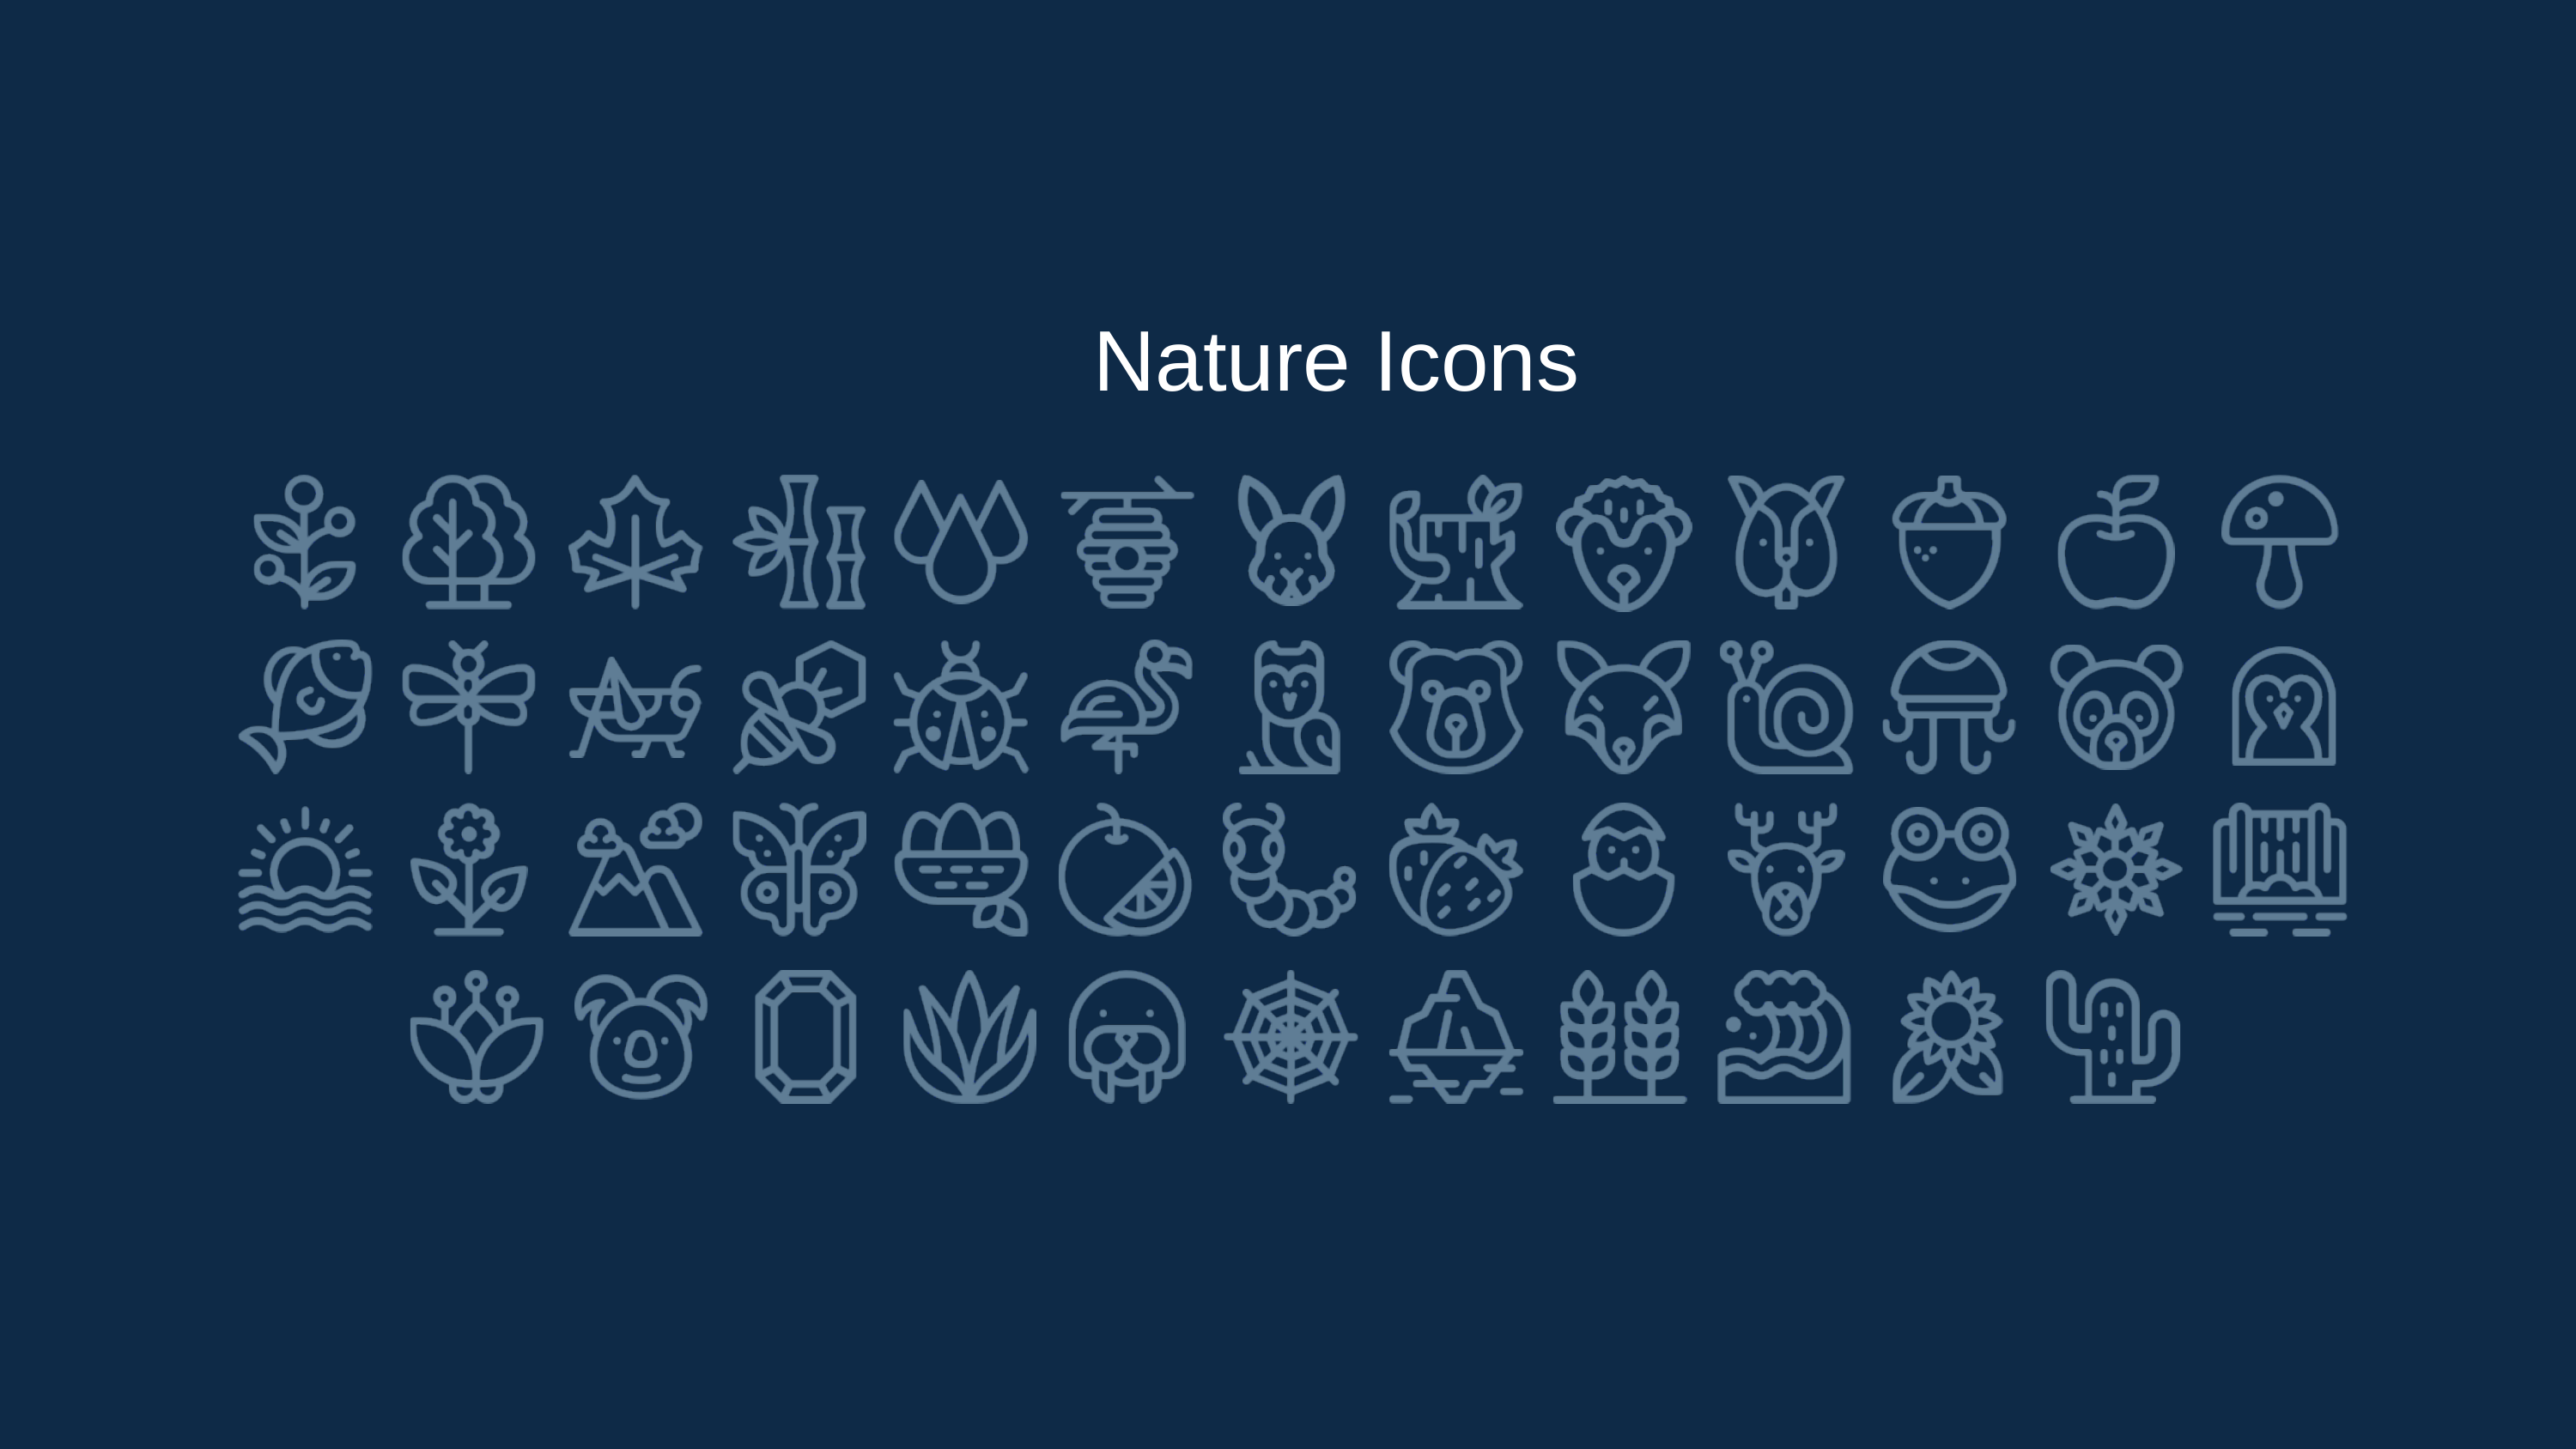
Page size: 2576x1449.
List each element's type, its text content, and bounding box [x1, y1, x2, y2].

text_box [2050, 803, 2183, 937]
text_box [238, 806, 373, 933]
text_box [2050, 645, 2184, 770]
text_box [1060, 640, 1194, 774]
text_box [1893, 970, 2003, 1104]
text_box [1222, 803, 1357, 937]
text_box [894, 803, 1029, 937]
text_box [1727, 476, 1846, 609]
text_box [1891, 476, 2008, 609]
text_box [568, 657, 703, 758]
text_box [2057, 475, 2175, 609]
text_box [732, 803, 866, 937]
text_box Nature Icons [356, 305, 2317, 409]
text_box [1389, 475, 1523, 609]
text_box [1068, 970, 1186, 1104]
text_box [1389, 640, 1524, 774]
text_box [1717, 970, 1851, 1104]
text_box [1572, 803, 1675, 937]
text_box [410, 803, 528, 937]
text_box [1388, 970, 1524, 1104]
text_box [1719, 640, 1854, 774]
text_box [755, 970, 857, 1104]
text_box [1058, 803, 1197, 937]
text_box [238, 640, 373, 775]
text_box [568, 475, 703, 609]
text_box [893, 640, 1030, 774]
text_box [1728, 803, 1845, 937]
text_box [1557, 640, 1691, 774]
text_box [402, 475, 536, 609]
text_box [410, 970, 544, 1104]
text_box [1236, 474, 1347, 606]
text_box [402, 640, 536, 774]
text_box [2045, 970, 2181, 1104]
text_box [2232, 646, 2336, 766]
text_box [253, 475, 356, 609]
text_box [574, 974, 708, 1100]
text_box [732, 640, 866, 774]
text_box [568, 803, 704, 937]
text_box [1388, 803, 1524, 937]
text_box [732, 475, 867, 609]
text_box [1224, 970, 1358, 1105]
text_box [1238, 640, 1340, 774]
text_box [1883, 807, 2017, 932]
text_box [1556, 476, 1692, 612]
text_box [1552, 970, 1687, 1104]
text_box [894, 480, 1029, 604]
text_box [2221, 475, 2339, 609]
text_box [2213, 803, 2348, 937]
text_box [1060, 476, 1194, 609]
text_box [903, 970, 1037, 1104]
text_box [1882, 640, 2017, 774]
